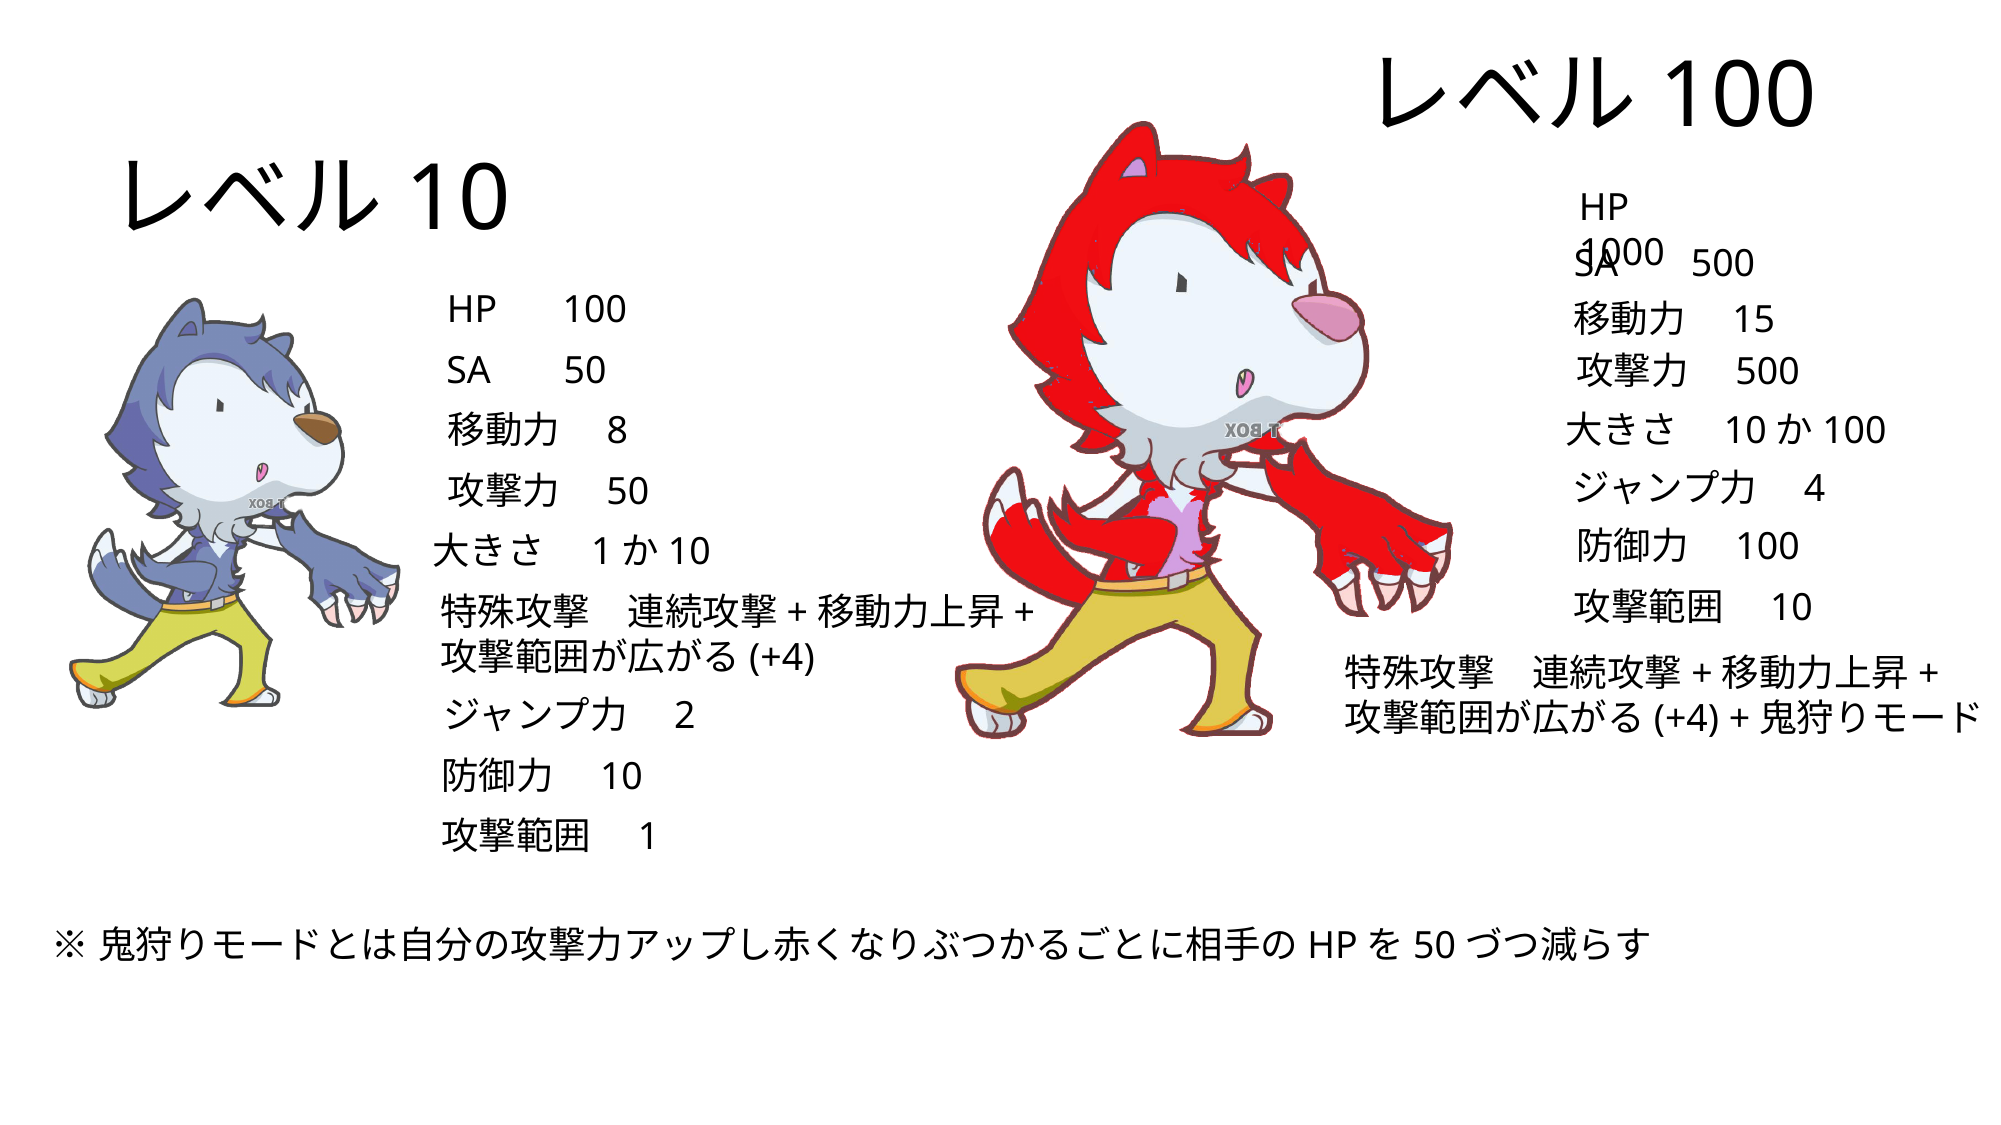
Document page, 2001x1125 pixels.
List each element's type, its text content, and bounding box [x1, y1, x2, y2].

text_box 攻撃範囲 10 [1643, 575, 1828, 635]
text_box 移動力 15 [1643, 287, 1790, 339]
text_box 攻撃力 500 [1643, 339, 1815, 398]
text_box 大きさ 10か100 [1643, 398, 1902, 458]
text_box ジャンプ力 4 [1643, 456, 1841, 517]
picture [916, 66, 1643, 793]
text_box 特殊攻撃 連続攻撃+移動力上昇+ 攻撃範囲が広がる(+4) +鬼狩りモード [1643, 641, 2000, 747]
text_box HP 1000 [1643, 175, 1792, 281]
picture [43, 261, 527, 745]
text_box 防御力 10 [426, 744, 658, 804]
text_box 攻撃範囲 1 [426, 804, 675, 865]
text_box 大きさ 1か10 [527, 520, 726, 580]
text_box レベル100 [1347, 27, 1832, 153]
text_box 防御力 100 [1643, 514, 1815, 575]
text_box 特殊攻撃 連続攻撃+移動力上昇+ 攻撃範囲が広がる(+4) [527, 580, 916, 686]
text_box ※鬼狩りモードとは自分の攻撃力アップし赤くなりぶつかるごとに相手のHPを50づつ減らす [37, 913, 1667, 974]
text_box SA 50 [527, 338, 622, 399]
text_box HP 100 [527, 277, 642, 338]
text_box 攻撃力 50 [527, 459, 665, 520]
title レベル10 [93, 90, 697, 309]
text_box SA 500 [1643, 231, 1771, 287]
text_box ジャンプ力 2 [527, 683, 711, 743]
text_box 移動力 8 [527, 399, 643, 459]
